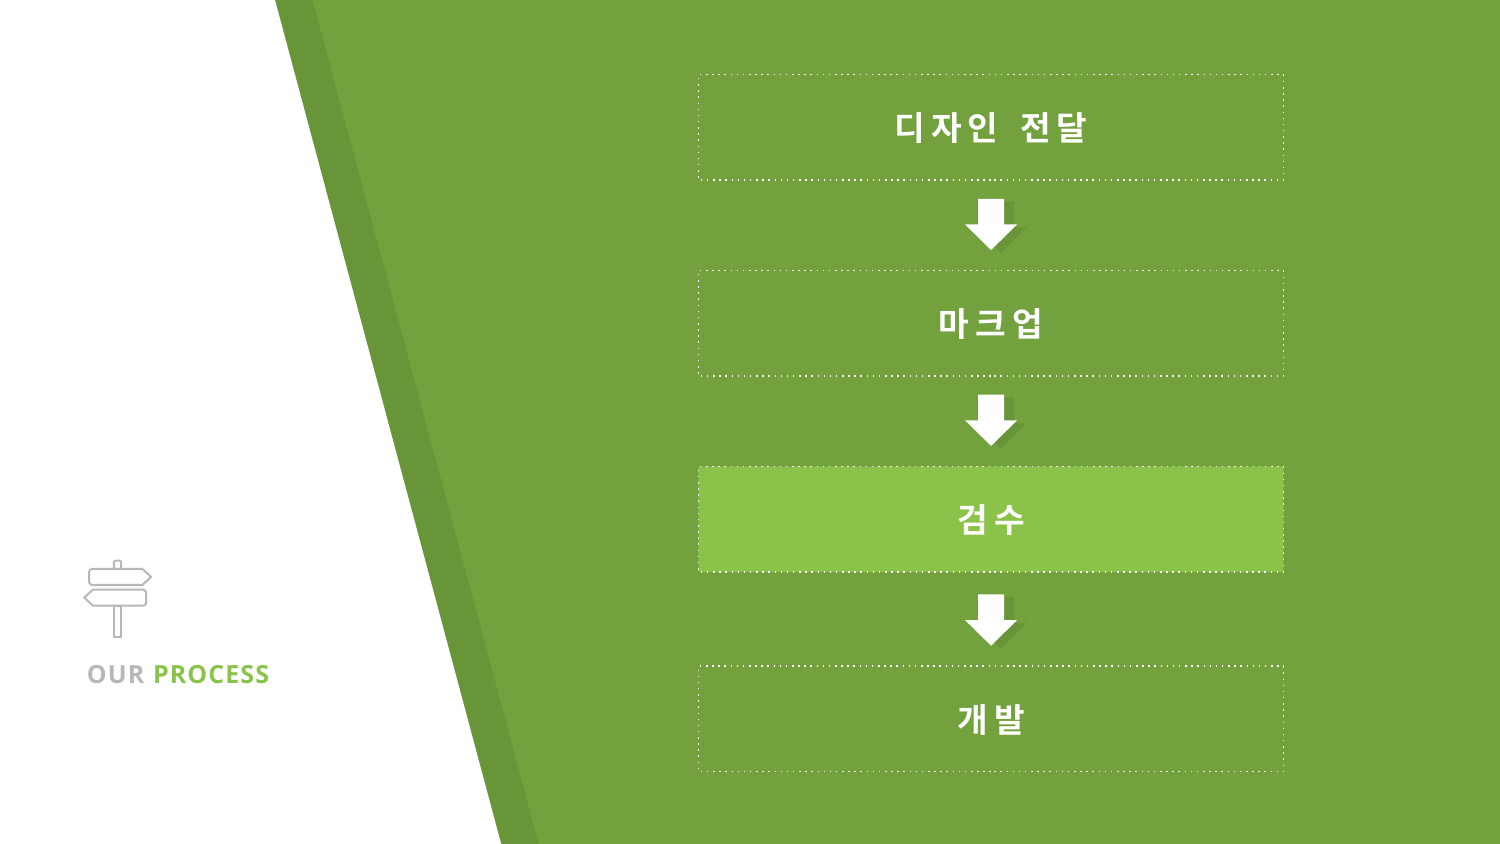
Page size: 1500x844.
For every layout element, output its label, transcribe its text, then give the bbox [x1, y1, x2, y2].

text_box 검수 [698, 466, 1284, 572]
text_box 개발 [698, 666, 1284, 772]
title OUR PROCESS [71, 624, 336, 704]
text_box 마크업 [698, 270, 1284, 377]
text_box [83, 560, 152, 638]
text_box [964, 394, 1028, 450]
text_box 디자인 전달 [698, 74, 1284, 181]
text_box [964, 594, 1028, 649]
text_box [964, 198, 1028, 254]
